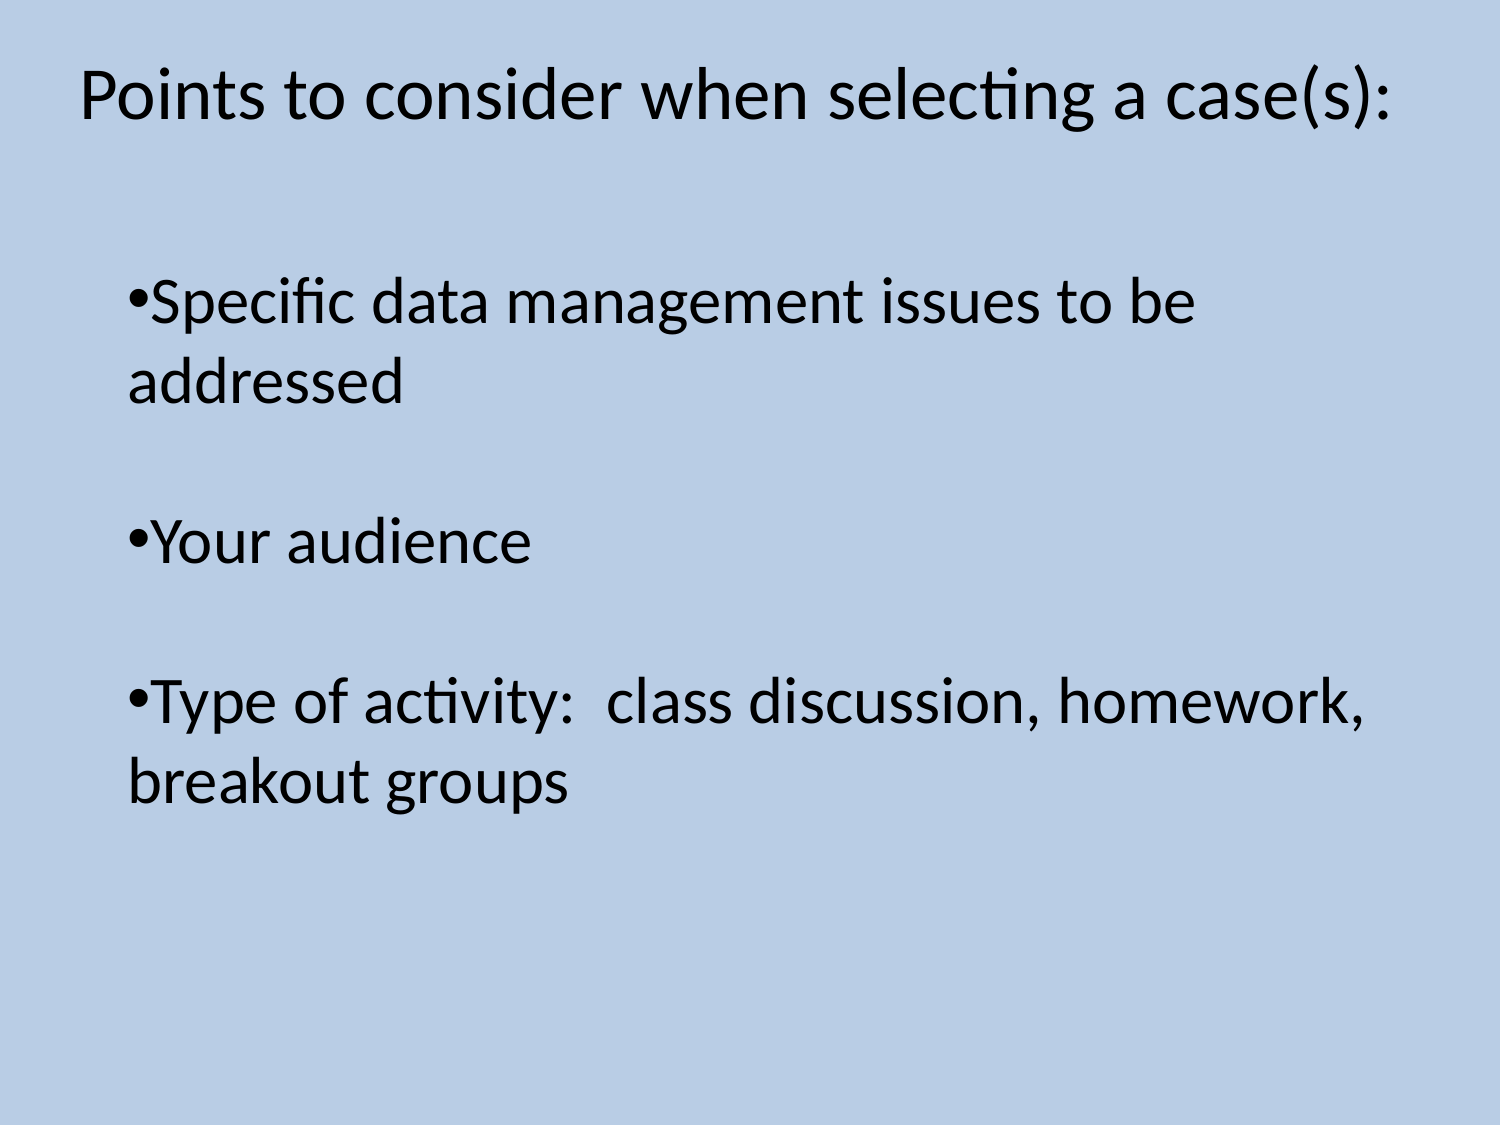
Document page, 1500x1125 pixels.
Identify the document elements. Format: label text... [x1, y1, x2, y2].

text_box Points to consider when selecting a case(s): [24, 37, 1450, 233]
text_box Specific data management issues to be addressed Your audience Type of activity: class discussion, homework, breakout groups [112, 249, 1388, 825]
